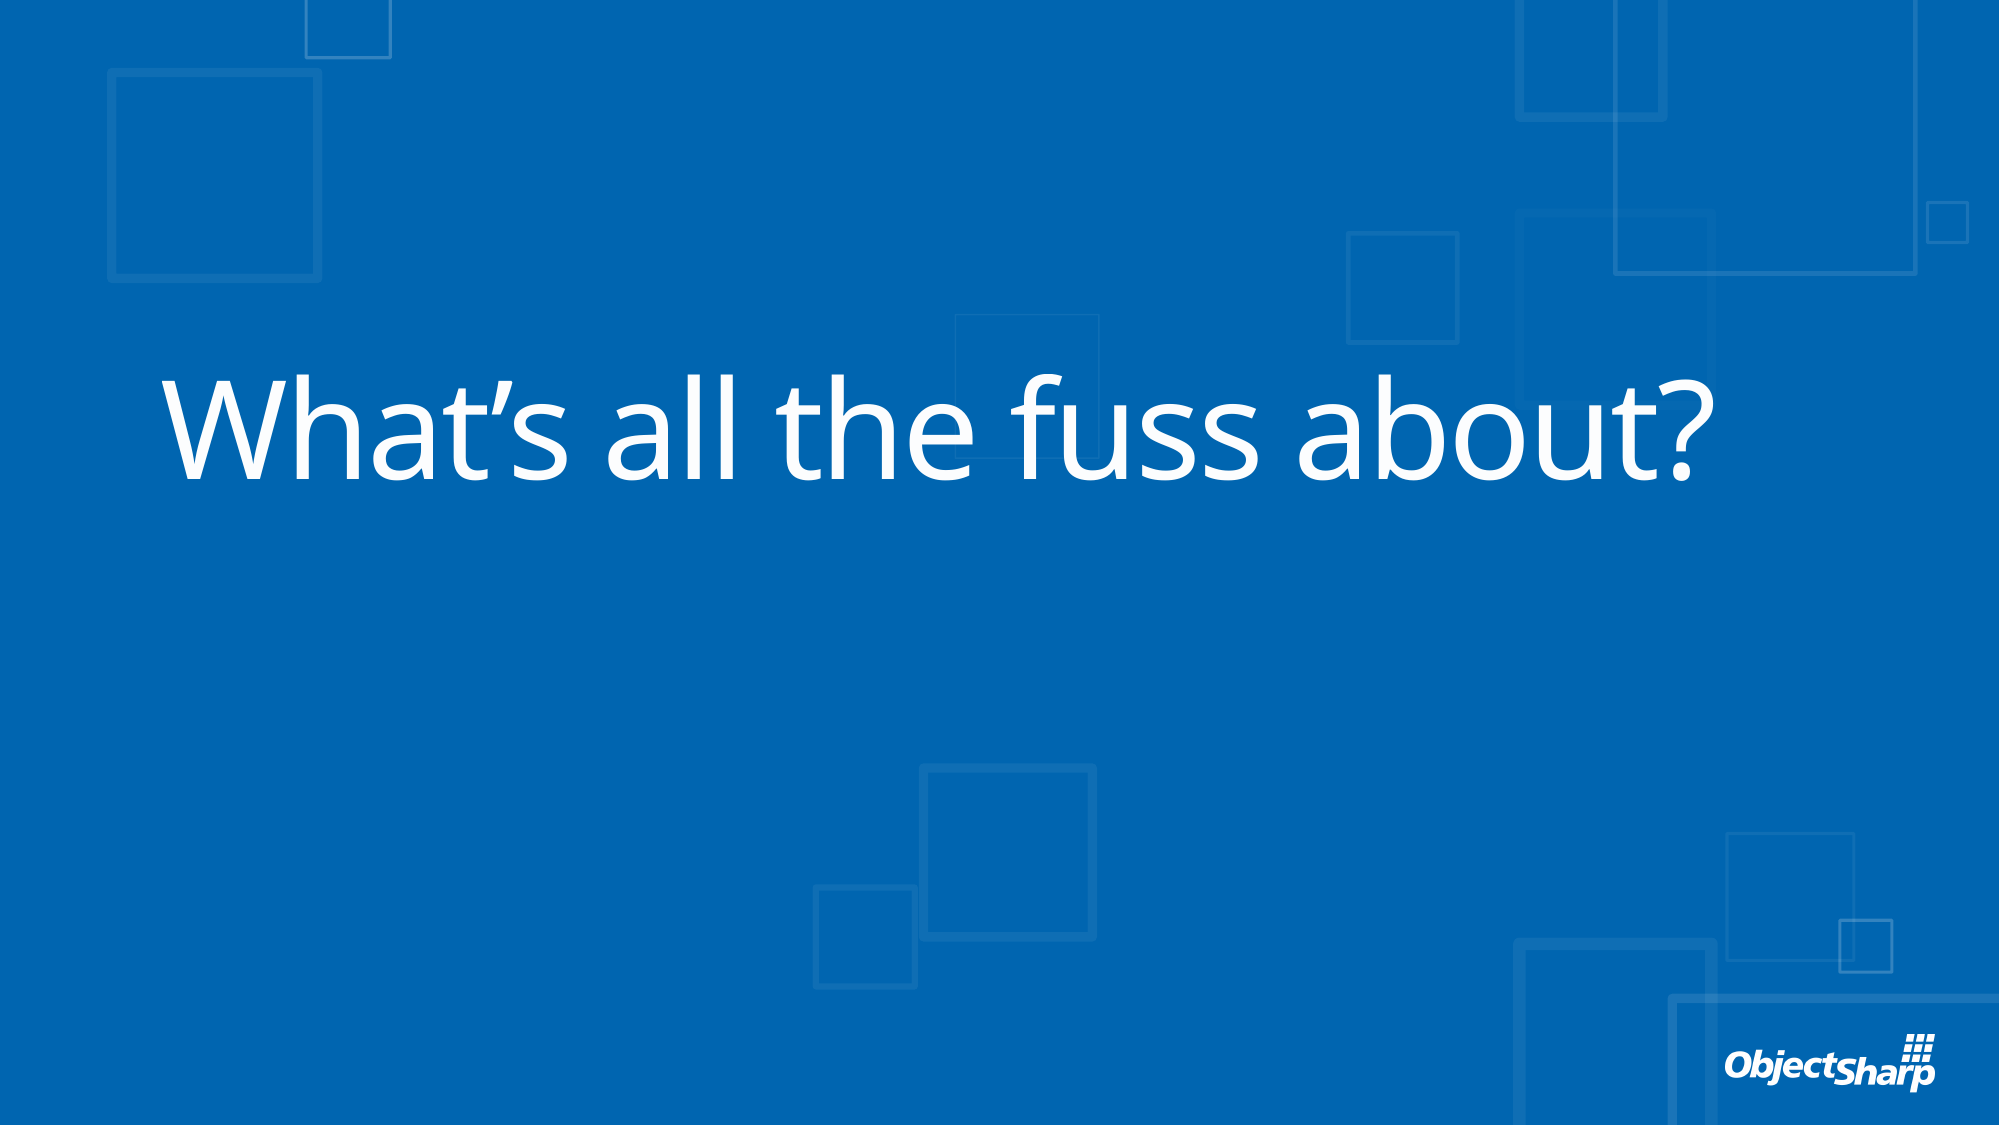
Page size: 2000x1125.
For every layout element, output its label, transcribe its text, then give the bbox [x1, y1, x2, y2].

title What’s all the fuss about? [160, 359, 1862, 510]
picture [1725, 1034, 1935, 1093]
